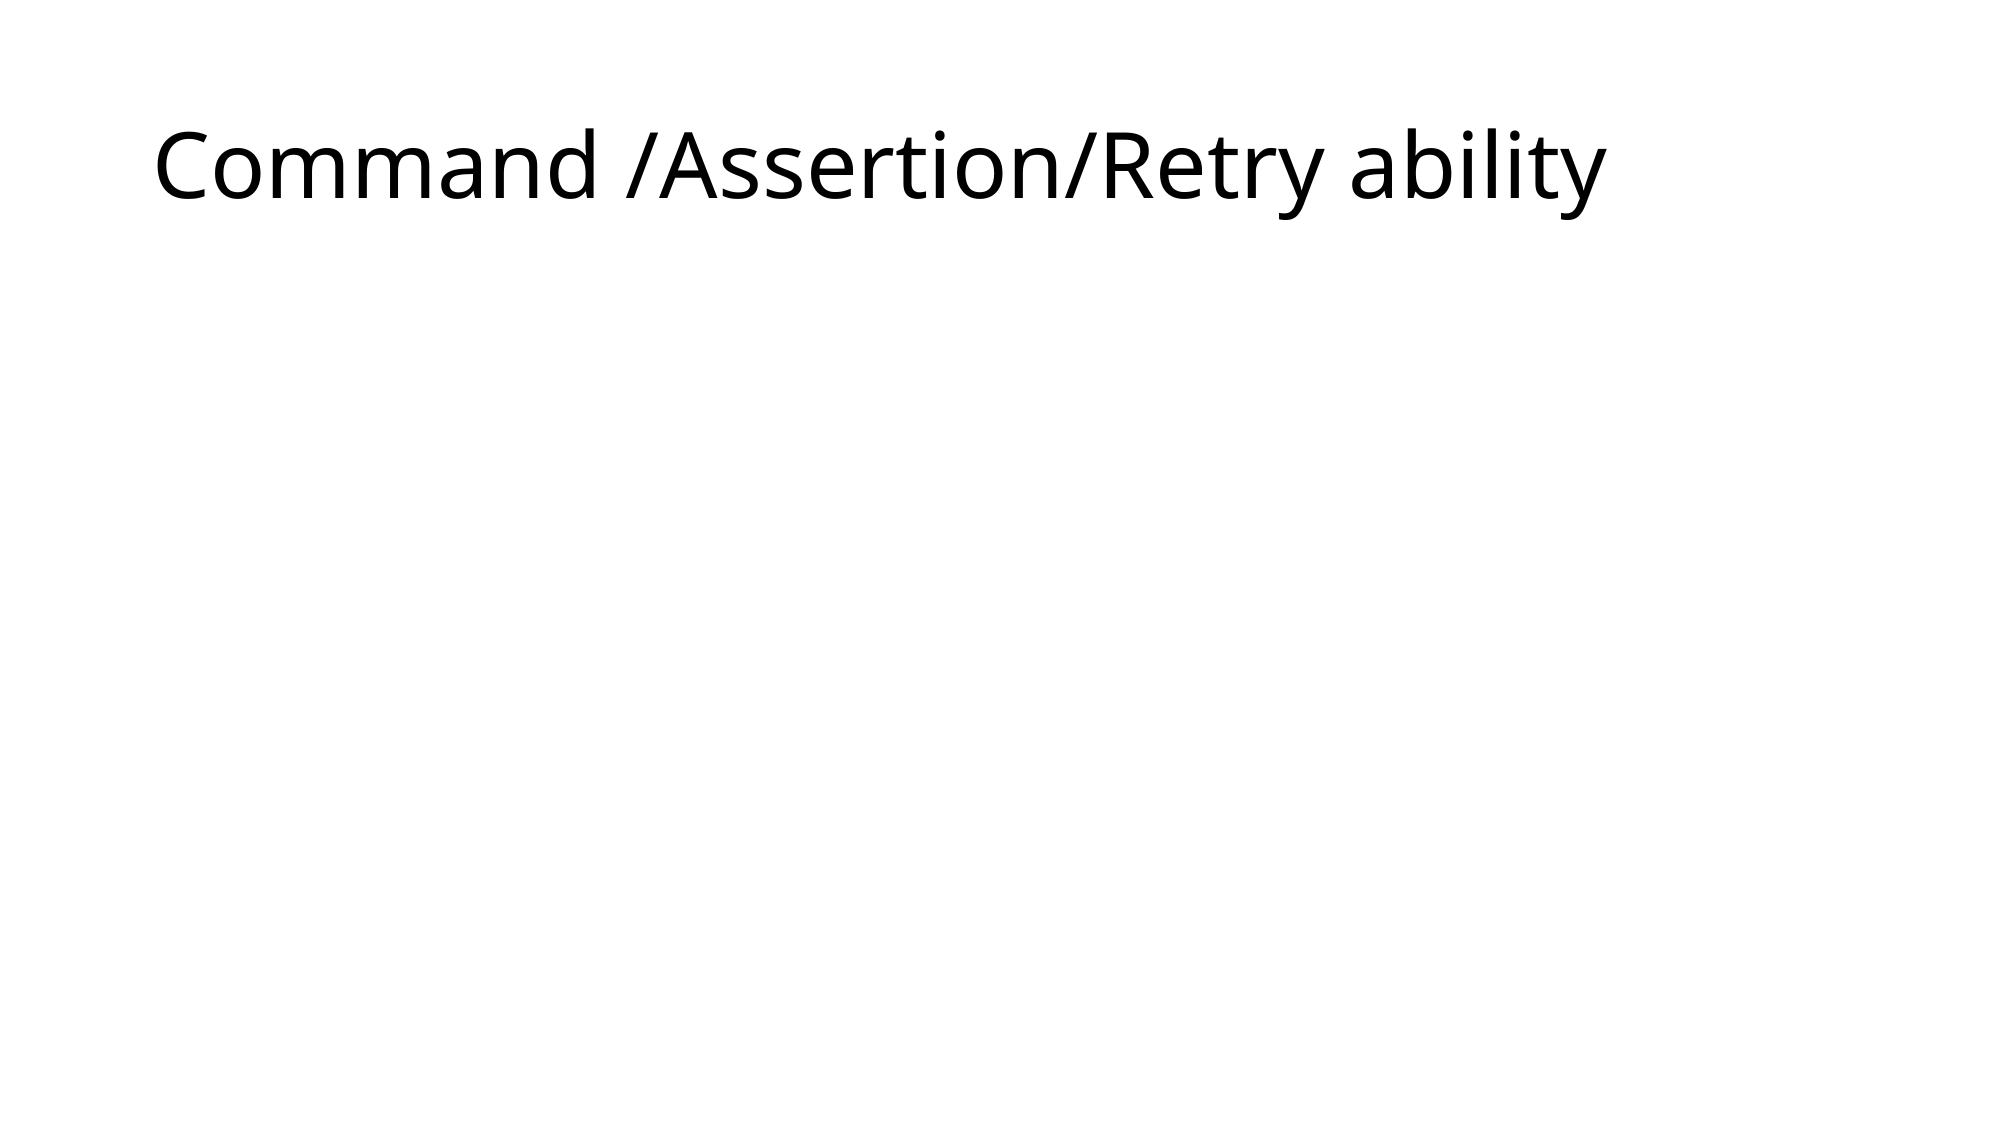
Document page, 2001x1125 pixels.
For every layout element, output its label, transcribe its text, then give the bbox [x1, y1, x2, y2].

title Command /Assertion/Retry ability [137, 59, 1863, 278]
